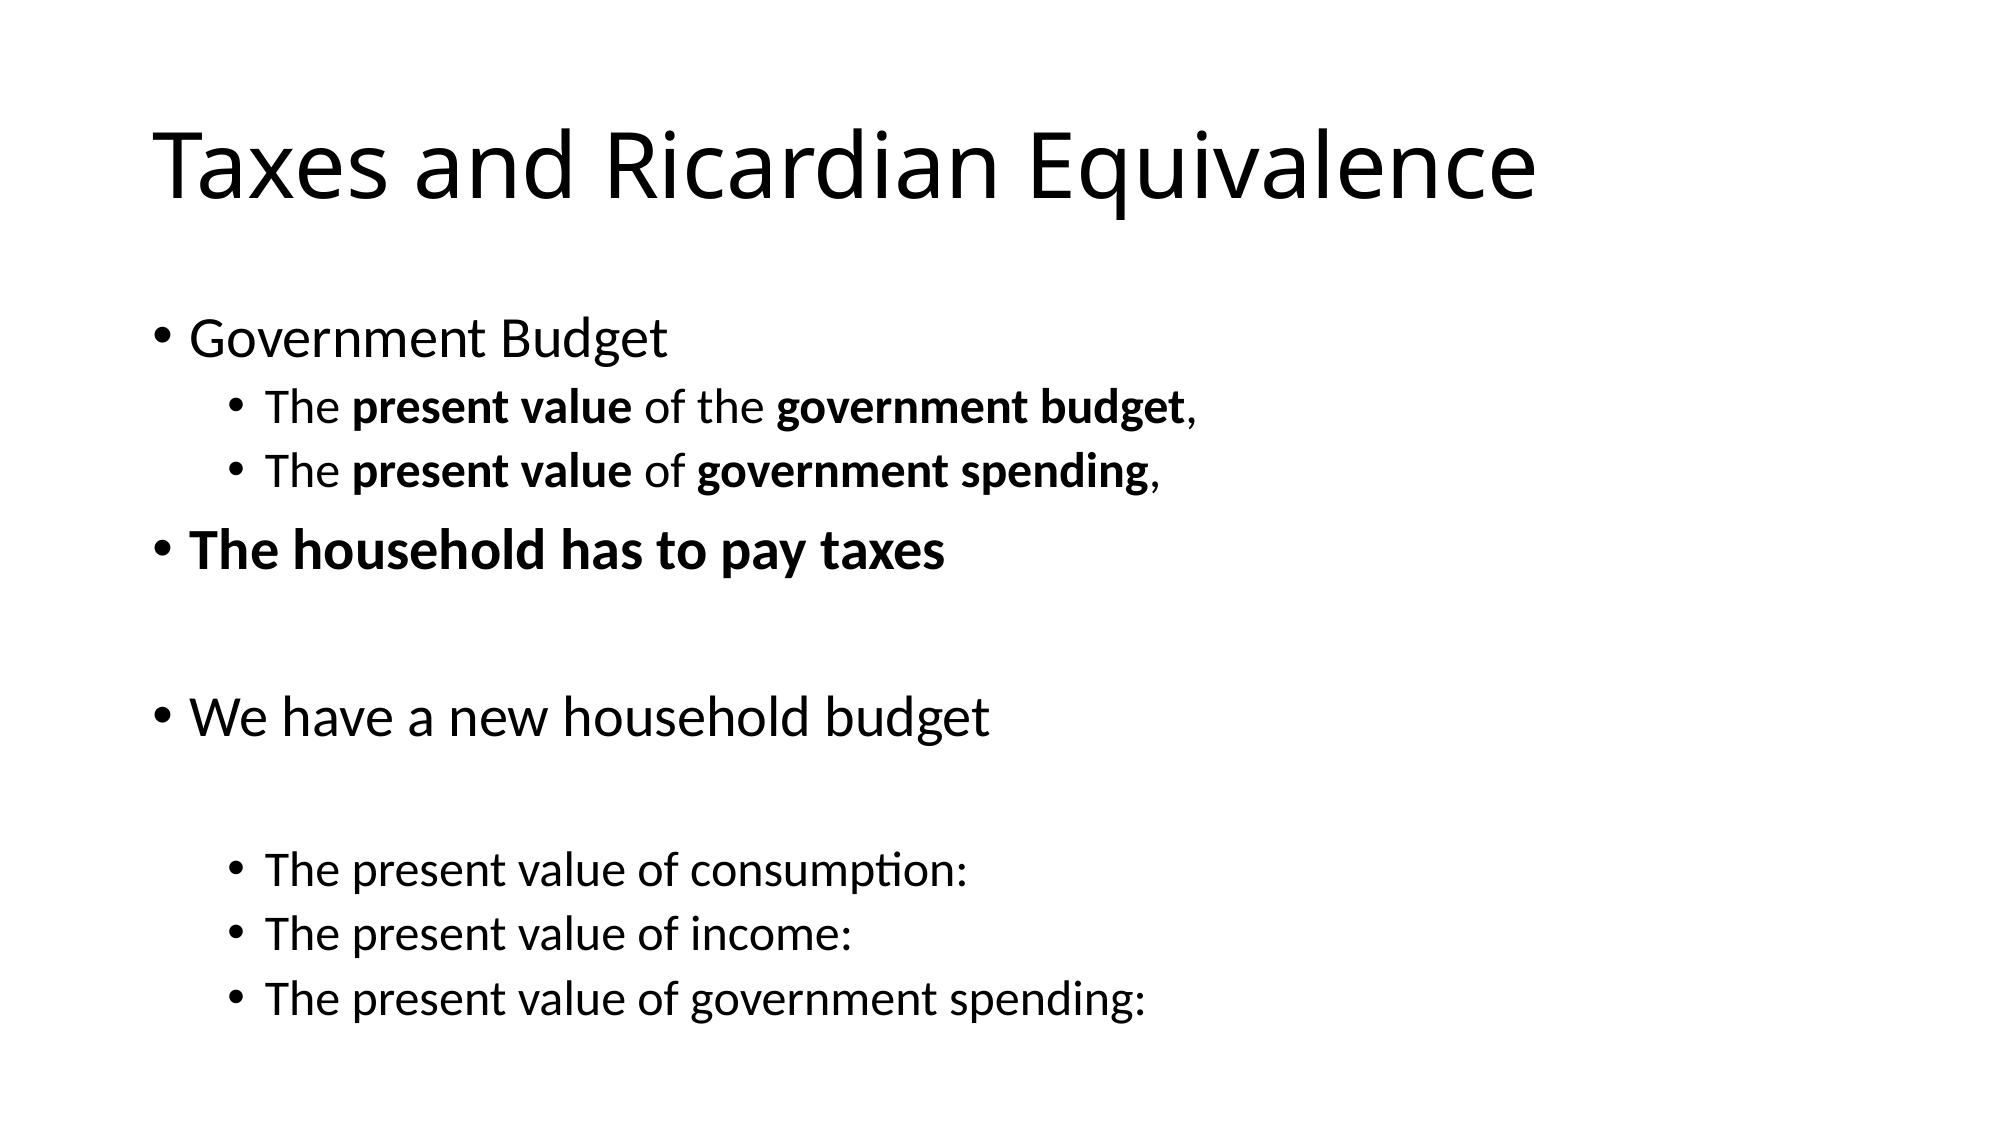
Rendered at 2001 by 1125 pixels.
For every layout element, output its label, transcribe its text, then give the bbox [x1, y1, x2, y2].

title Taxes and Ricardian Equivalence [137, 59, 1863, 278]
